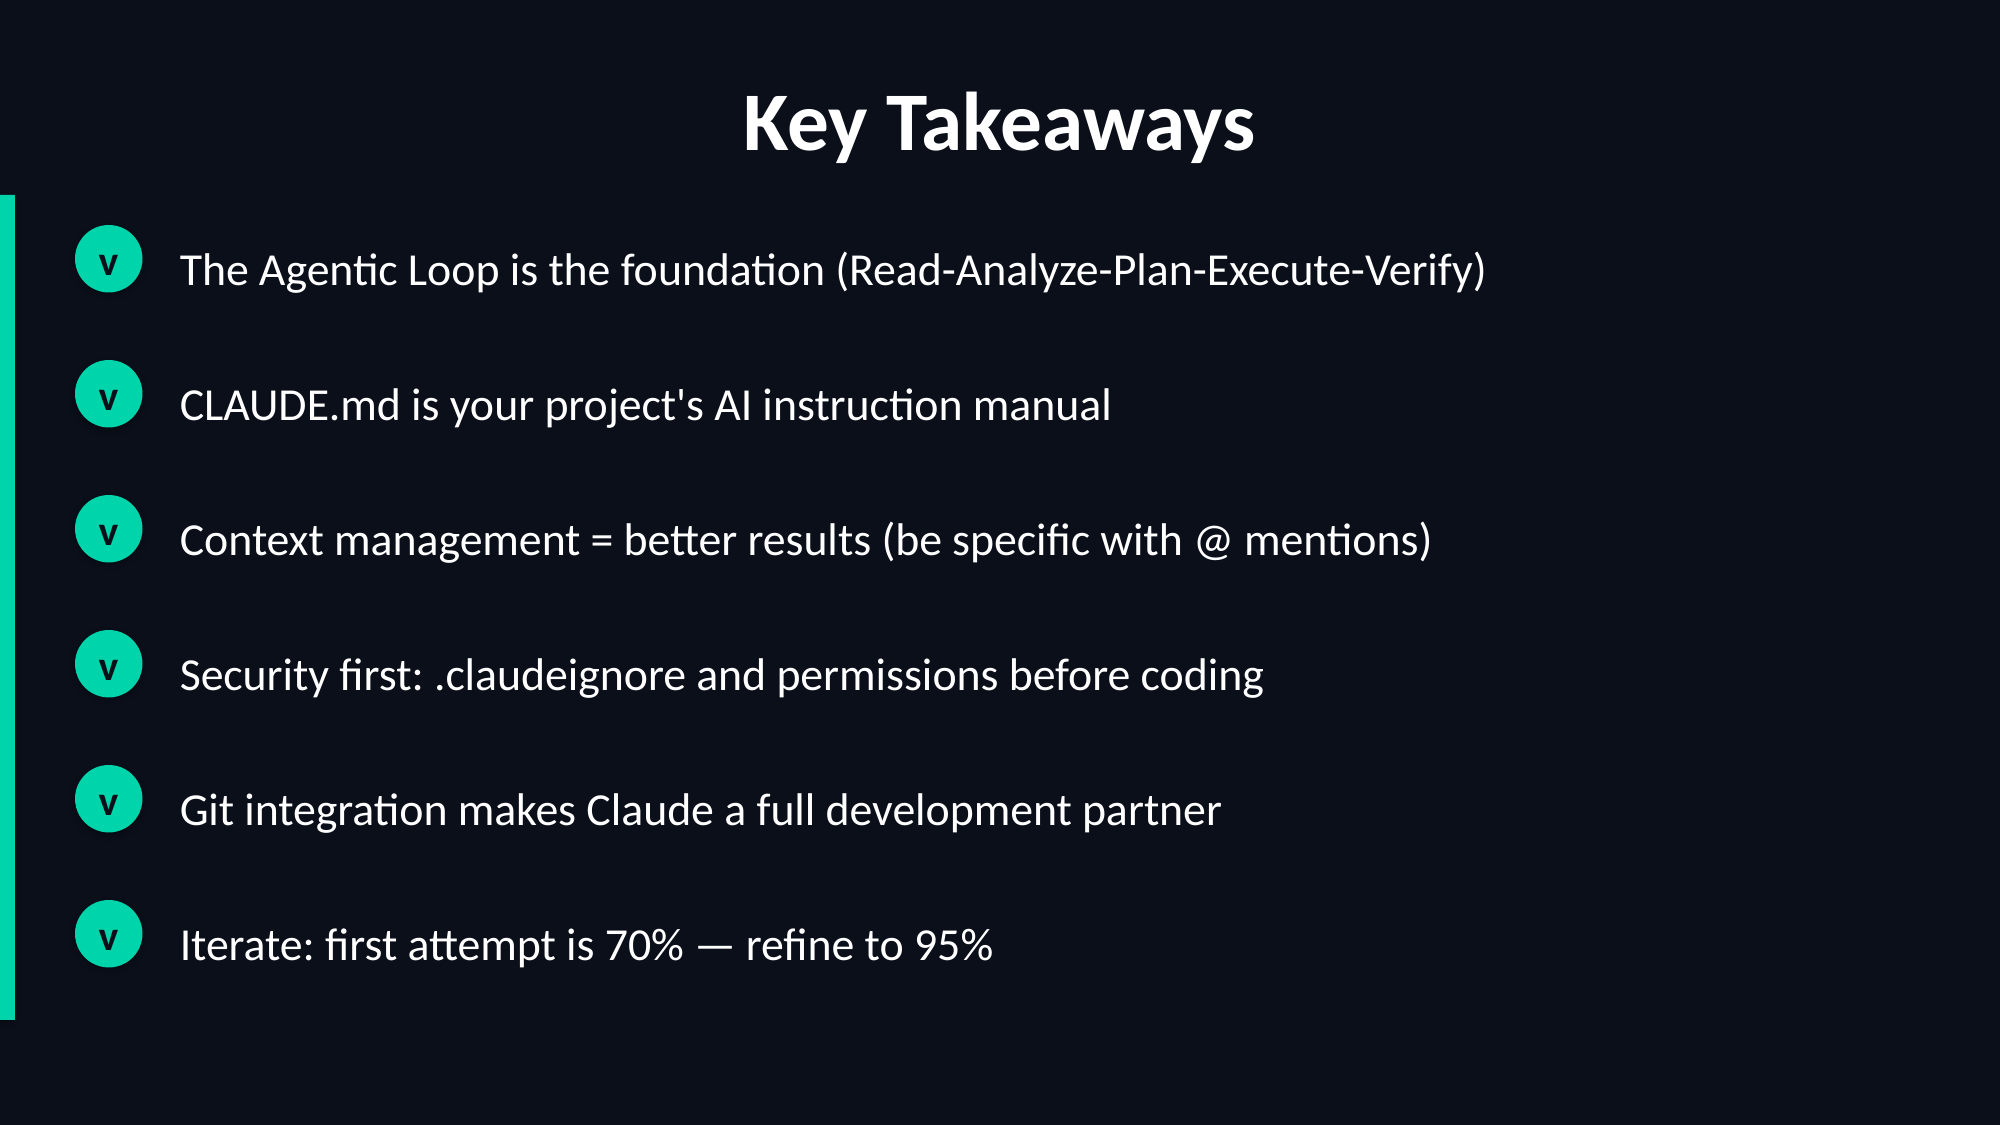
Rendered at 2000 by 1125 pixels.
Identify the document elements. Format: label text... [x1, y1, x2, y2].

text_box [134, 775, 144, 823]
text_box v [83, 766, 134, 831]
text_box [74, 640, 83, 687]
text_box [74, 910, 83, 957]
text_box Key Takeaways [728, 60, 1272, 175]
text_box [74, 370, 83, 417]
text_box Context management = better results (be specific with @ mentions) [164, 502, 1925, 573]
text_box Security first: .claudeignore and permissions before coding [164, 637, 1925, 708]
text_box The Agentic Loop is the foundation (Read-Analyze-Plan-Execute-Verify) [164, 232, 1925, 303]
text_box [0, 194, 16, 1021]
text_box Git integration makes Claude a full development partner [164, 772, 1925, 843]
text_box [134, 235, 144, 283]
text_box [134, 370, 144, 418]
text_box [74, 505, 83, 552]
text_box [134, 505, 144, 553]
text_box [74, 775, 83, 822]
text_box v [83, 361, 134, 426]
text_box [74, 235, 83, 282]
text_box CLAUDE.md is your project's AI instruction manual [164, 367, 1925, 438]
text_box v [83, 496, 134, 561]
text_box v [83, 226, 134, 291]
text_box v [83, 901, 134, 966]
text_box [134, 910, 144, 958]
text_box Iterate: first attempt is 70% — refine to 95% [164, 907, 1925, 978]
text_box v [83, 631, 134, 696]
text_box [134, 640, 144, 688]
